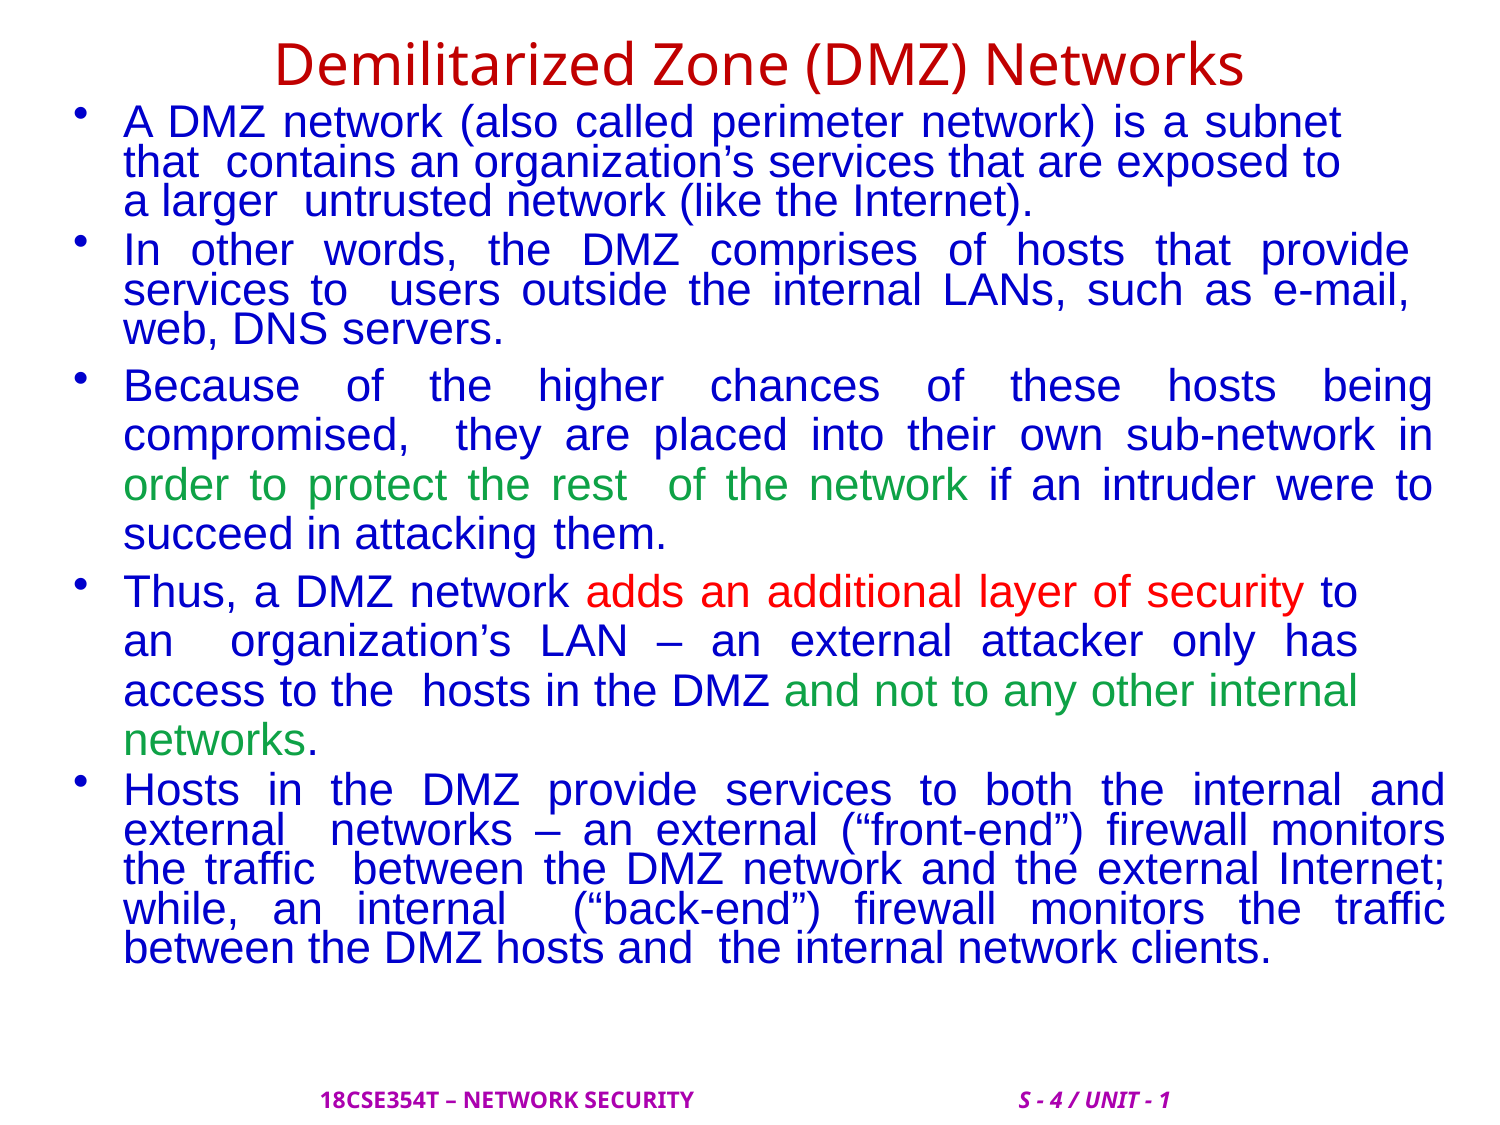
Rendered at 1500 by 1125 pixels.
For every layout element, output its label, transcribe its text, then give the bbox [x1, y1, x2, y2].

text_box 18CSE354T – NETWORK SECURITY S - 4 / UNIT - 1 [112, 1074, 1500, 1125]
title Demilitarized Zone (DMZ) Networks [172, 0, 1346, 100]
text_box A DMZ network (also called perimeter network) is a subnet that contains an organization’s services that are exposed to a larger untrusted network (like the Internet). In other words, the DMZ comprises of hosts that provide services to users outside the internal LANs, such as e-mail, web, DNS servers. Because of the higher chances of these hosts being compromised, they are placed into their own sub-network in order to protect the rest of the network if an intruder were to succeed in attacking them. Thus, a DMZ network adds an additional layer of security to an organization’s LAN – an external attacker only has access to the hosts in the DMZ and not to any other internal networks. Hosts in the DMZ provide services to both the internal and external networks – an external (“front-end”) firewall monitors the traffic between the DMZ network and the external Internet; while, an internal (“back-end”) firewall monitors the traffic between the DMZ hosts and the internal network clients. [71, 100, 1447, 974]
